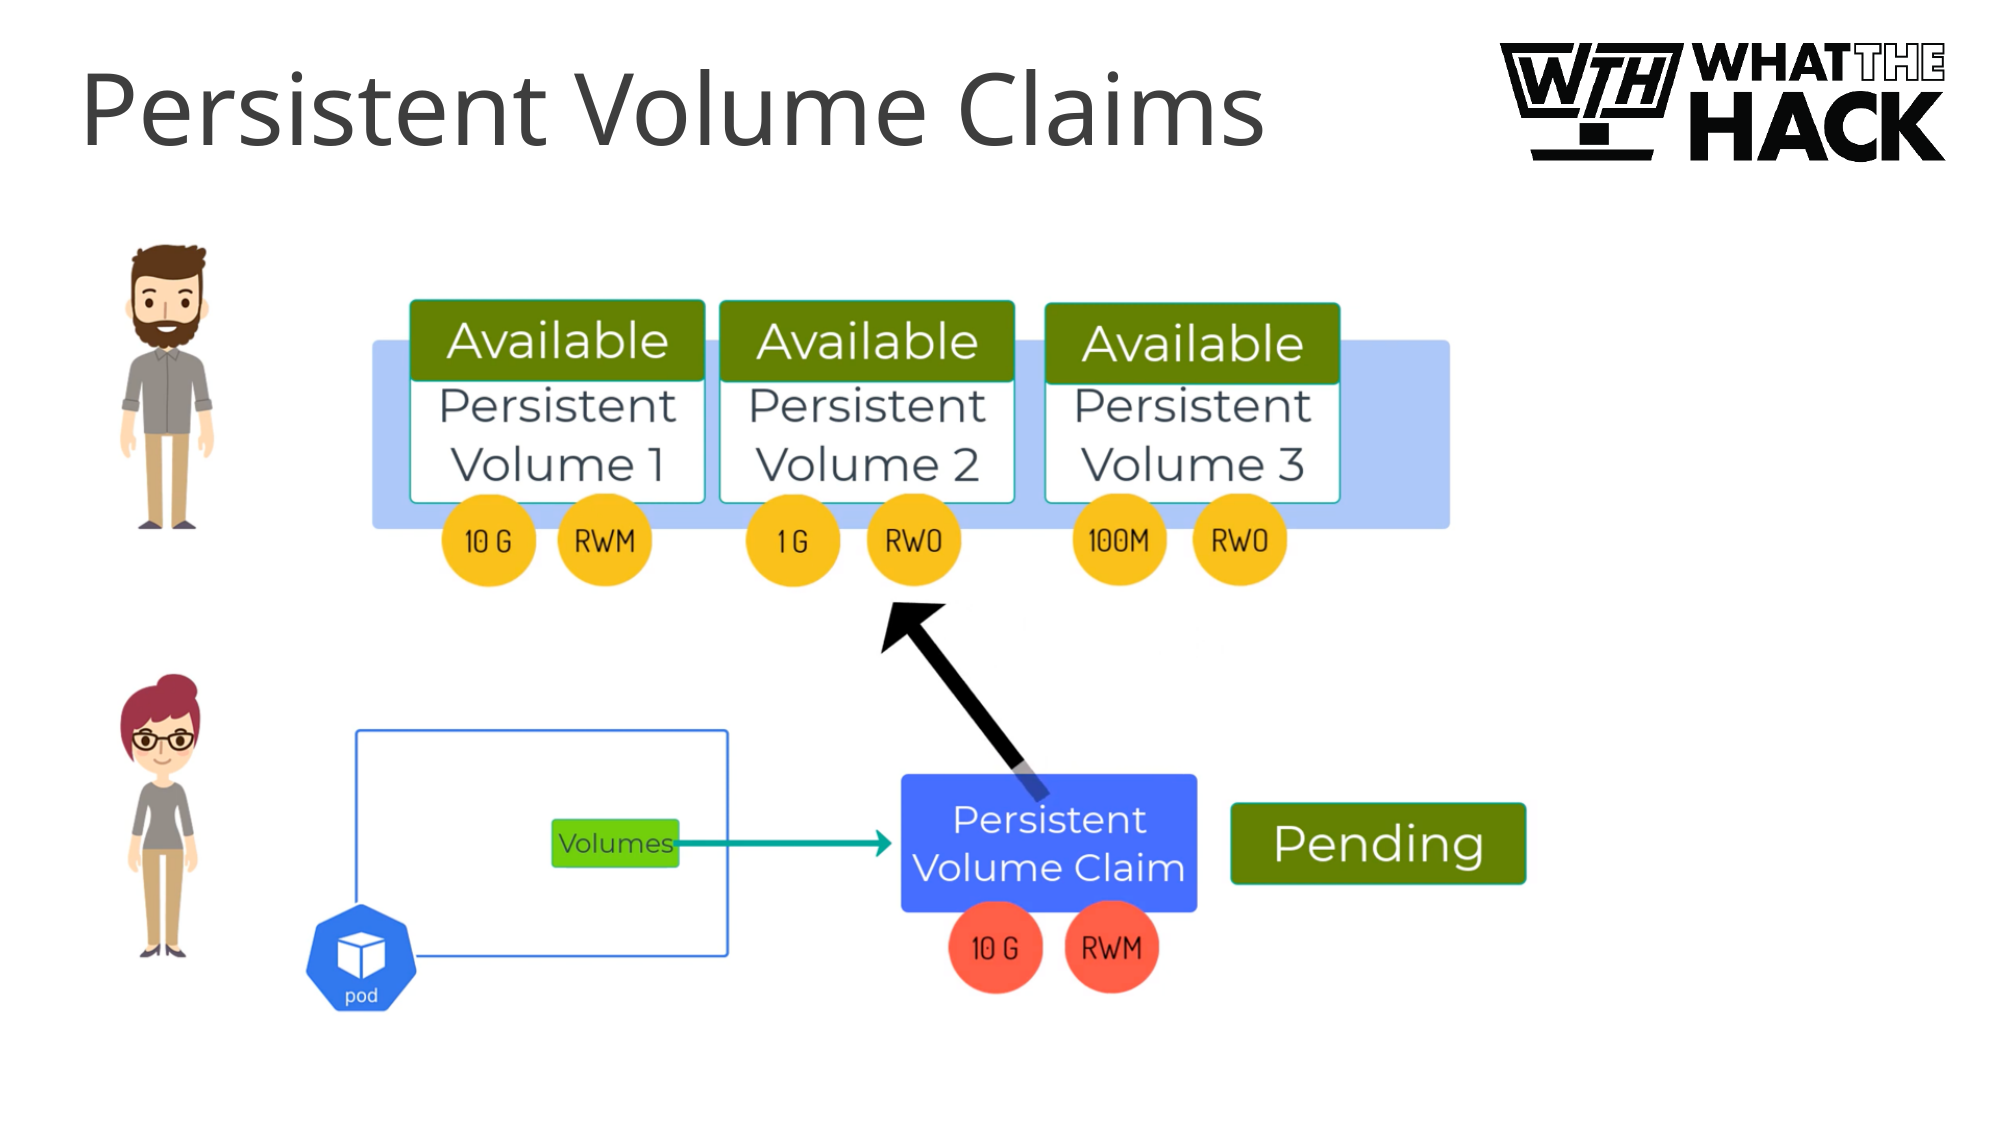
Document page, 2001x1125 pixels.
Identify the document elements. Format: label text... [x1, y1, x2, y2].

text_box Persistent Volume Claims [78, 59, 1426, 168]
picture [70, 0, 2000, 1053]
